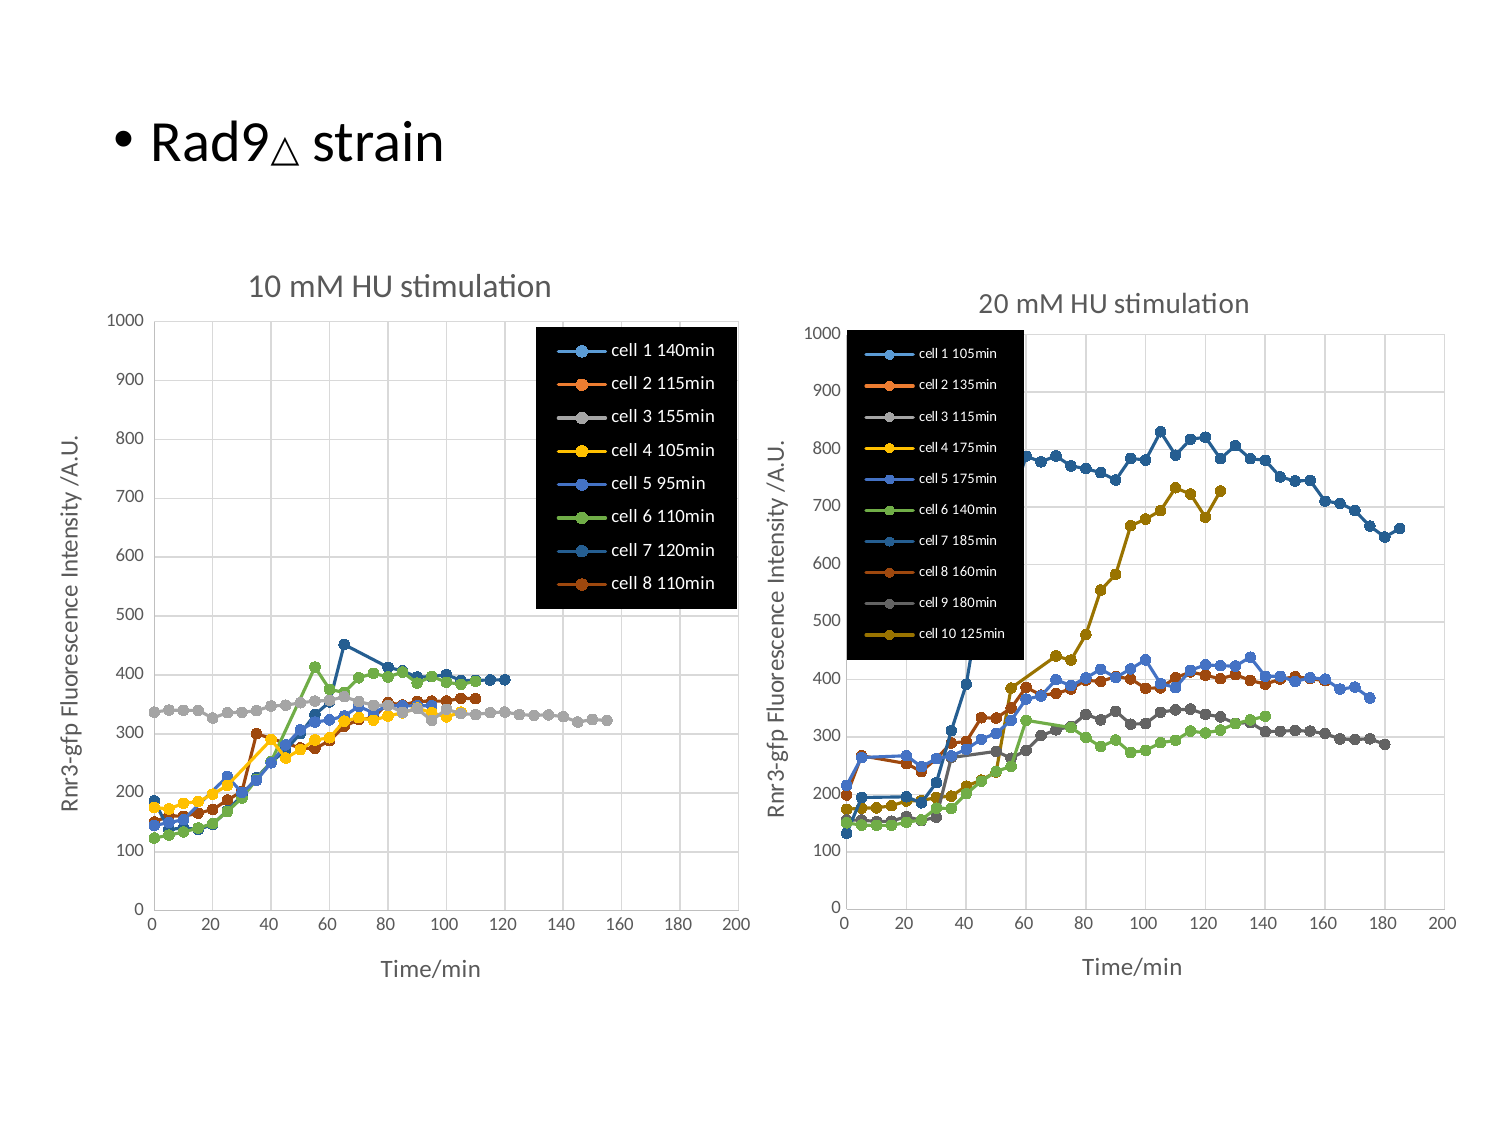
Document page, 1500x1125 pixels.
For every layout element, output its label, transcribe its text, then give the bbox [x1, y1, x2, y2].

list Rad9△ strain [98, 103, 1393, 187]
chart [31, 239, 1472, 1009]
